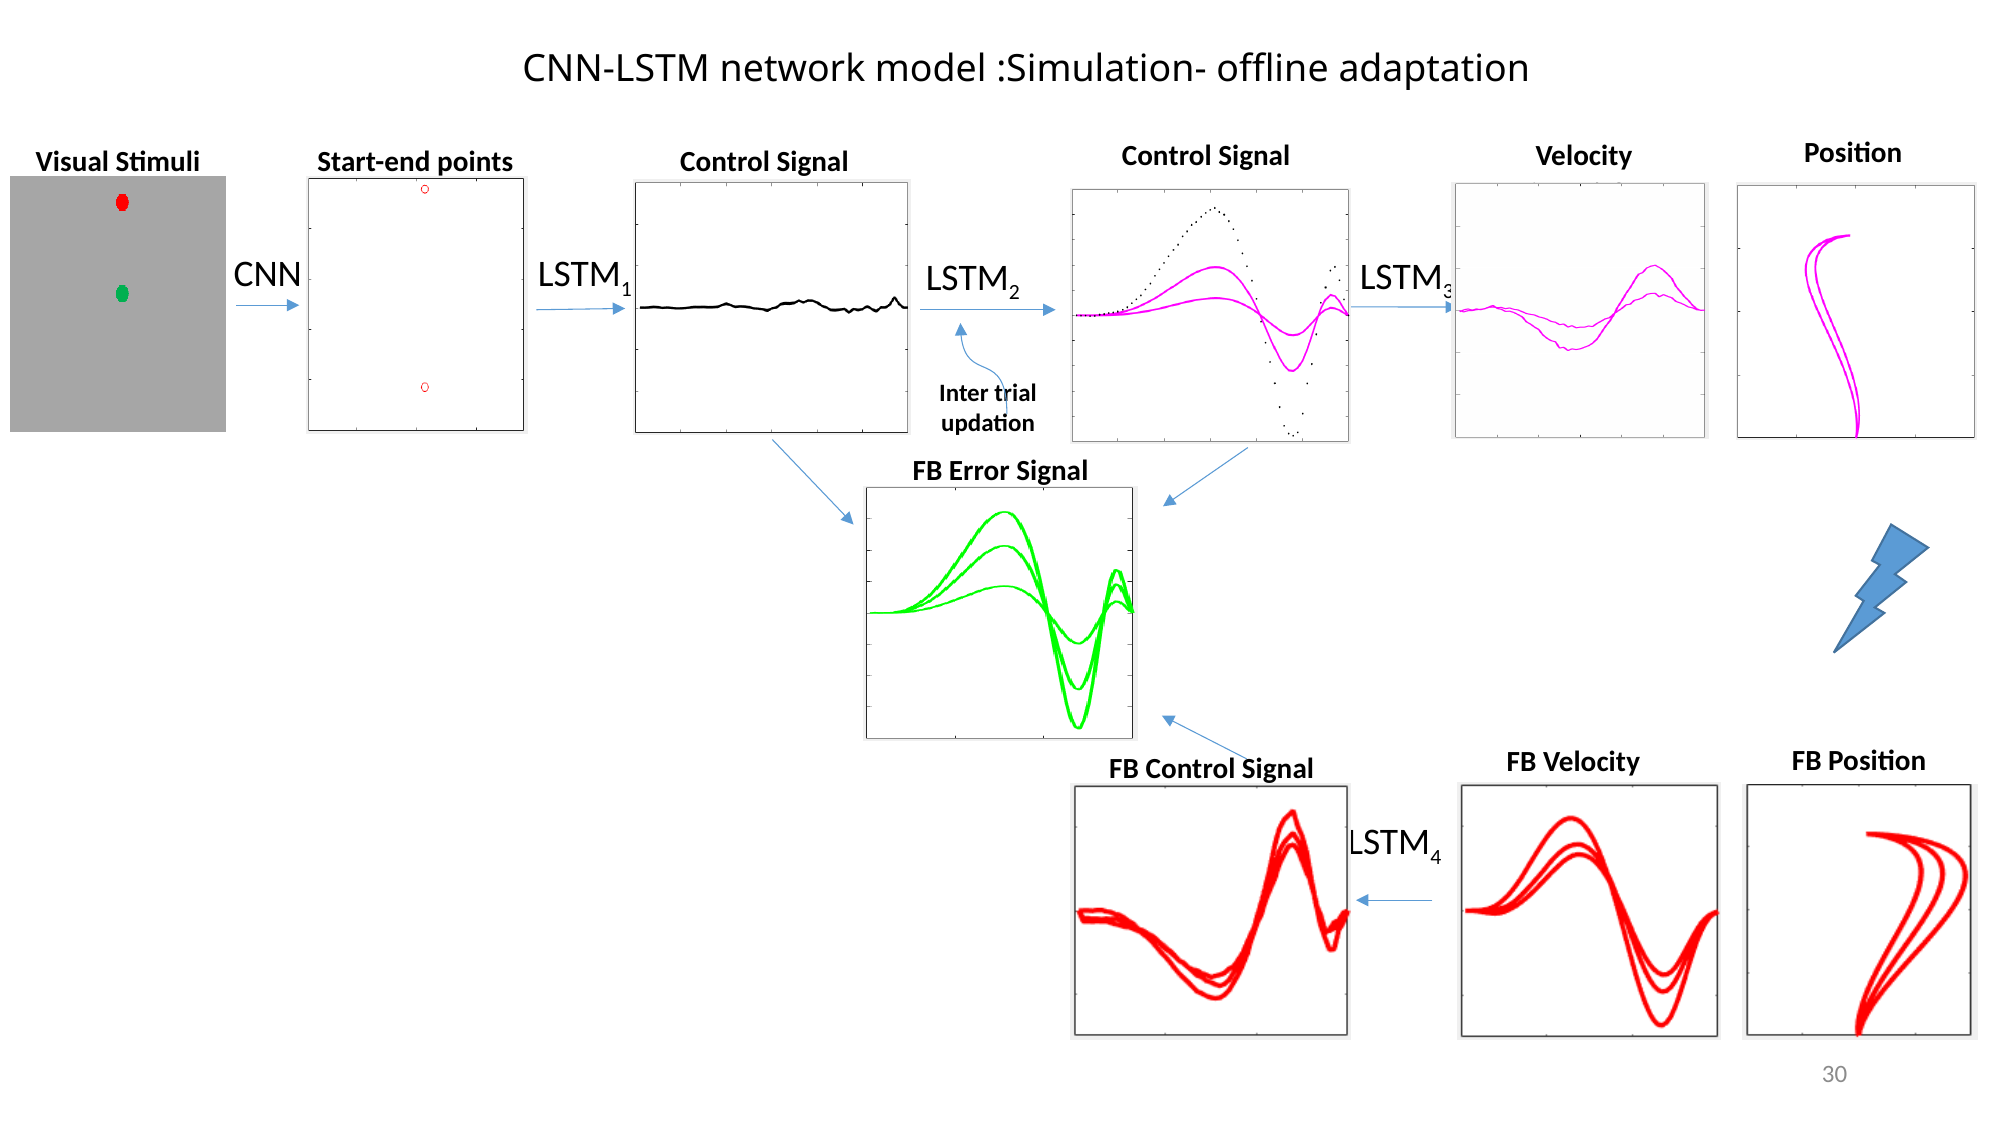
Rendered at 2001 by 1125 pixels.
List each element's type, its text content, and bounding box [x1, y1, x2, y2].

text_box CNN [226, 241, 306, 302]
picture [1742, 784, 1978, 1040]
picture [863, 486, 1138, 741]
text_box LSTM1 [528, 241, 633, 308]
text_box Velocity [1520, 128, 1662, 179]
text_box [938, 345, 1030, 392]
picture [633, 179, 911, 435]
picture [1736, 182, 1977, 440]
text_box FB Control Signal [1094, 741, 1334, 783]
picture [1070, 783, 1351, 1040]
text_box Control Signal [1107, 129, 1321, 179]
picture [1457, 782, 1722, 1040]
picture [306, 176, 528, 434]
text_box CNN-LSTM network model :Simulation- offline adaptation [240, 36, 1813, 97]
text_box Position [1789, 126, 1931, 177]
text_box FB Velocity [1491, 735, 1660, 782]
text_box FB Position [1777, 733, 1947, 784]
slide_number 30 [1412, 1042, 1863, 1103]
text_box [1832, 523, 1930, 654]
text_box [1161, 715, 1247, 759]
text_box LSTM3 [1351, 244, 1451, 306]
text_box FB Error Signal [897, 444, 1138, 486]
picture [1070, 188, 1351, 444]
text_box LSTM4 [1351, 810, 1457, 876]
picture [1451, 182, 1709, 439]
text_box Control Signal [665, 134, 880, 179]
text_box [1163, 447, 1248, 507]
picture [10, 176, 226, 434]
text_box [772, 439, 854, 525]
text_box Start-end points [302, 134, 546, 185]
text_box LSTM2 [911, 245, 1046, 312]
text_box Inter trial updation [893, 369, 1070, 444]
text_box Visual Stimuli [20, 134, 235, 185]
